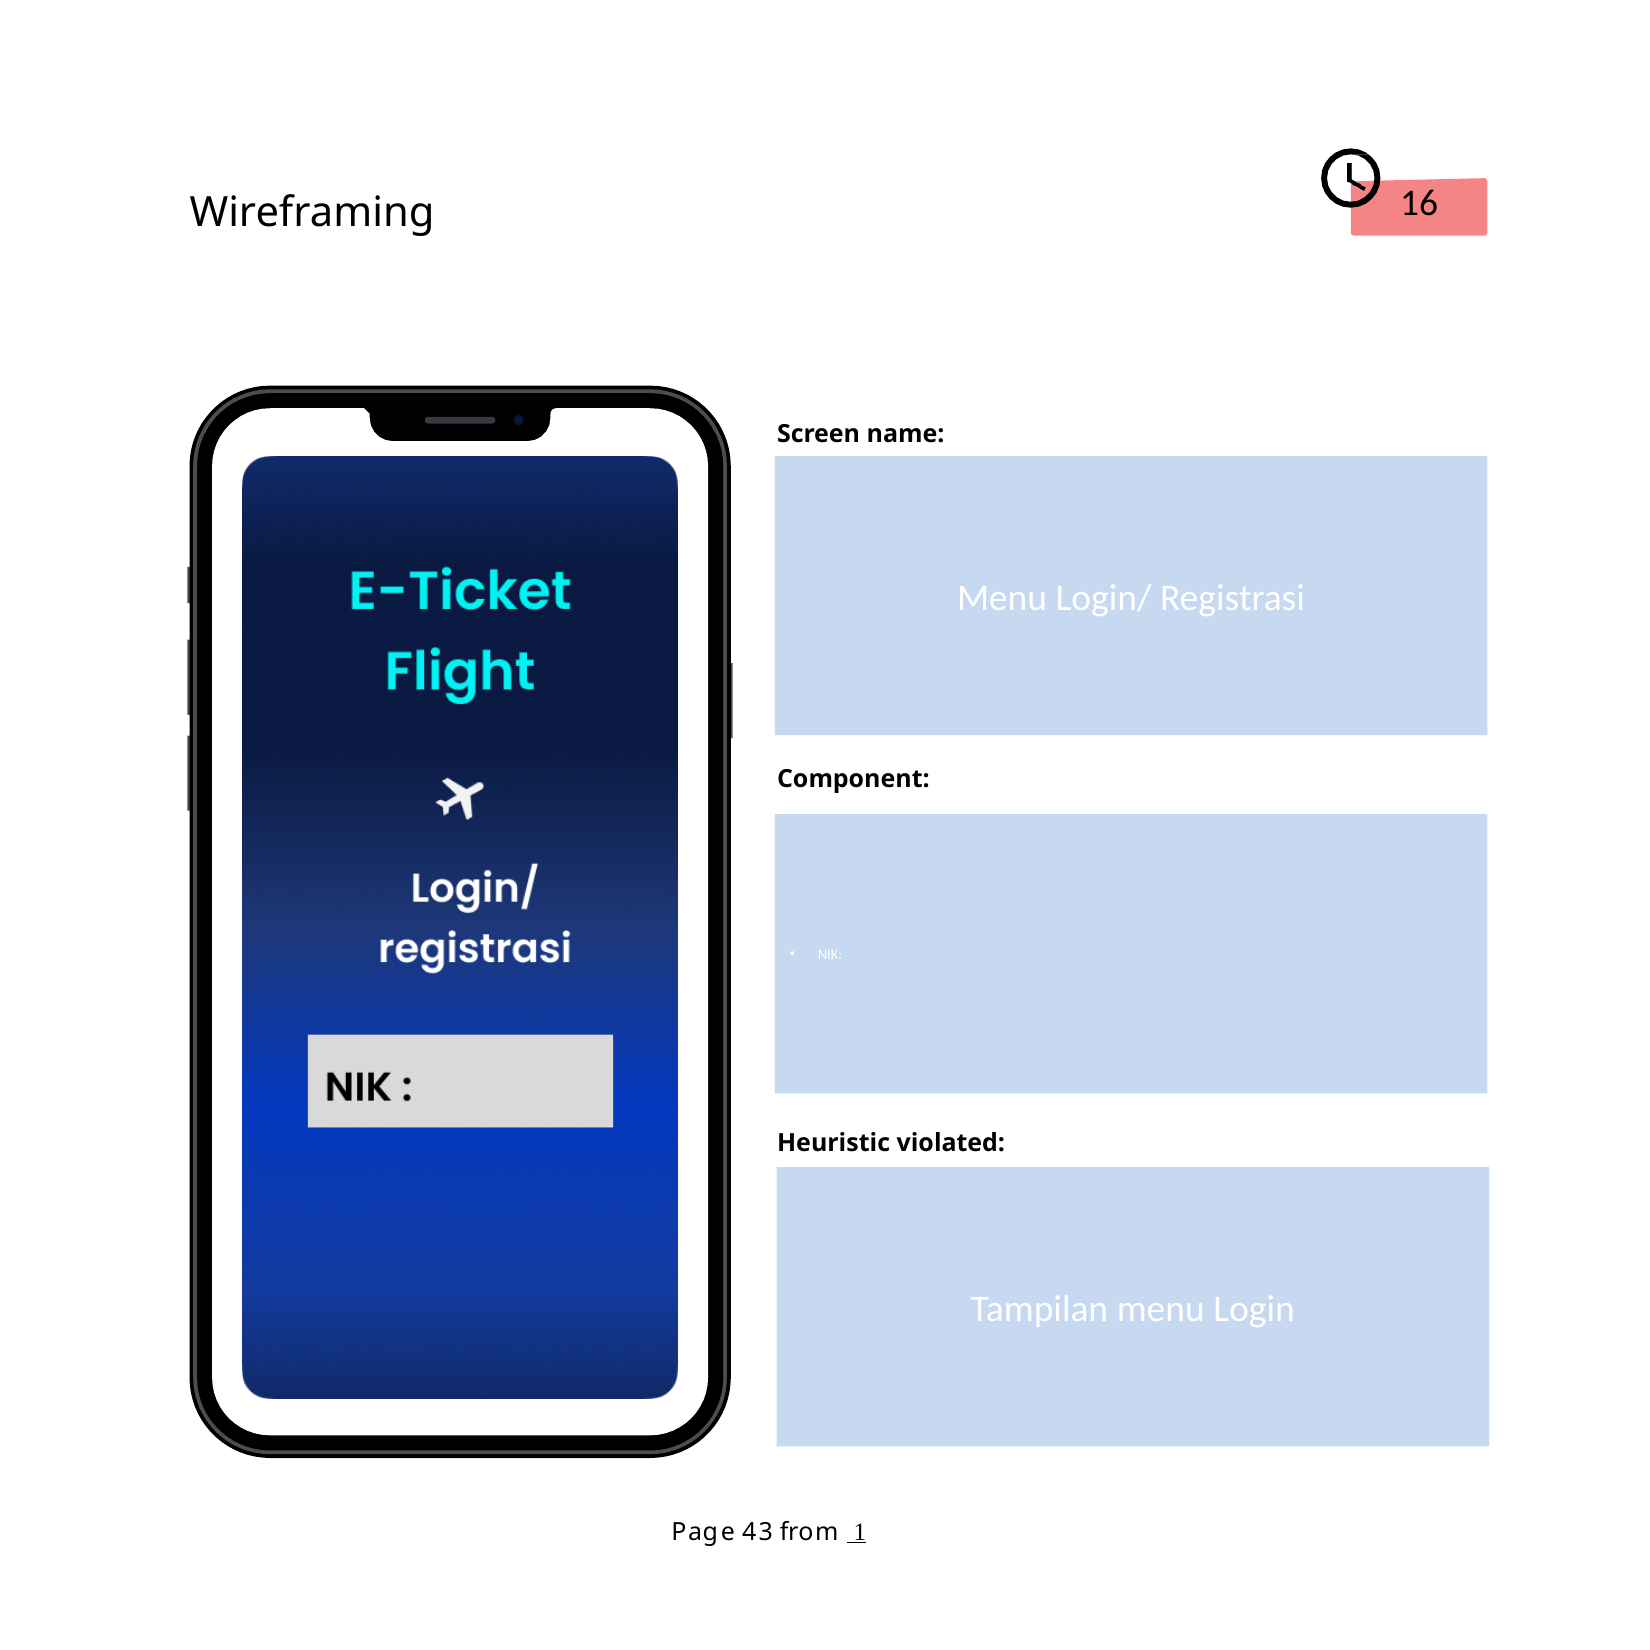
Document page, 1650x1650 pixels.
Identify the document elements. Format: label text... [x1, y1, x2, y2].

text_box Heuristic violated: [774, 1124, 1095, 1157]
title Wireframing [187, 183, 663, 385]
text_box Screen name: [774, 415, 1015, 447]
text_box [1320, 148, 1488, 236]
slide_number Page 43 from 1 [669, 1520, 881, 1550]
text_box Tampilan menu Login [774, 1165, 1491, 1448]
text_box Component: [774, 760, 1045, 793]
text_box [187, 385, 733, 1459]
text_box Menu Login/ Registrasi [773, 454, 1490, 737]
text_box NIK: [773, 812, 1490, 1095]
picture [242, 455, 679, 1399]
